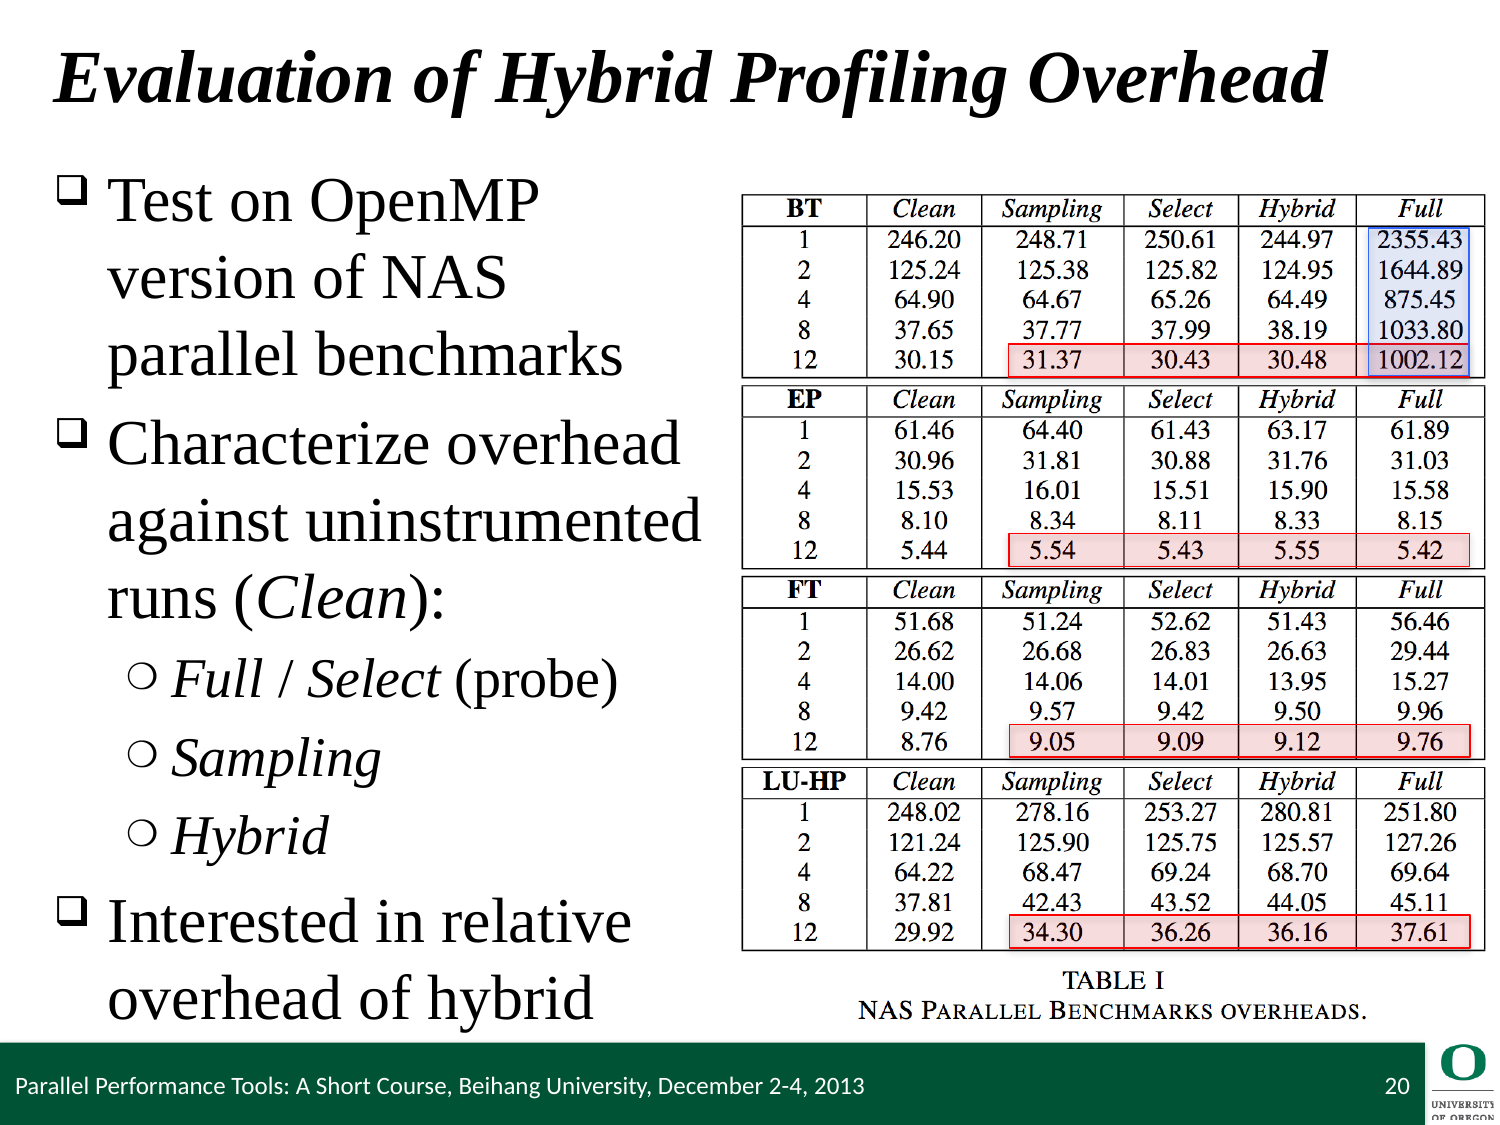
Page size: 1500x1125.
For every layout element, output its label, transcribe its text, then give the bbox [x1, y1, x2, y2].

list Test on OpenMP version of NAS parallel benchmarks Characterize overhead against uninstrumented runs (Clean): Full / Select (probe) Sampling Hybrid Interested in relative overhead of hybrid [39, 149, 1500, 1046]
title Evaluation of Hybrid Profiling Overhead [39, 0, 1500, 145]
slide_number 20 [1074, 1044, 1425, 1125]
footer Parallel Performance Tools: A Short Course, Beihang University, December 2-4, 2013 [0, 1044, 988, 1125]
picture [738, 189, 1489, 1023]
